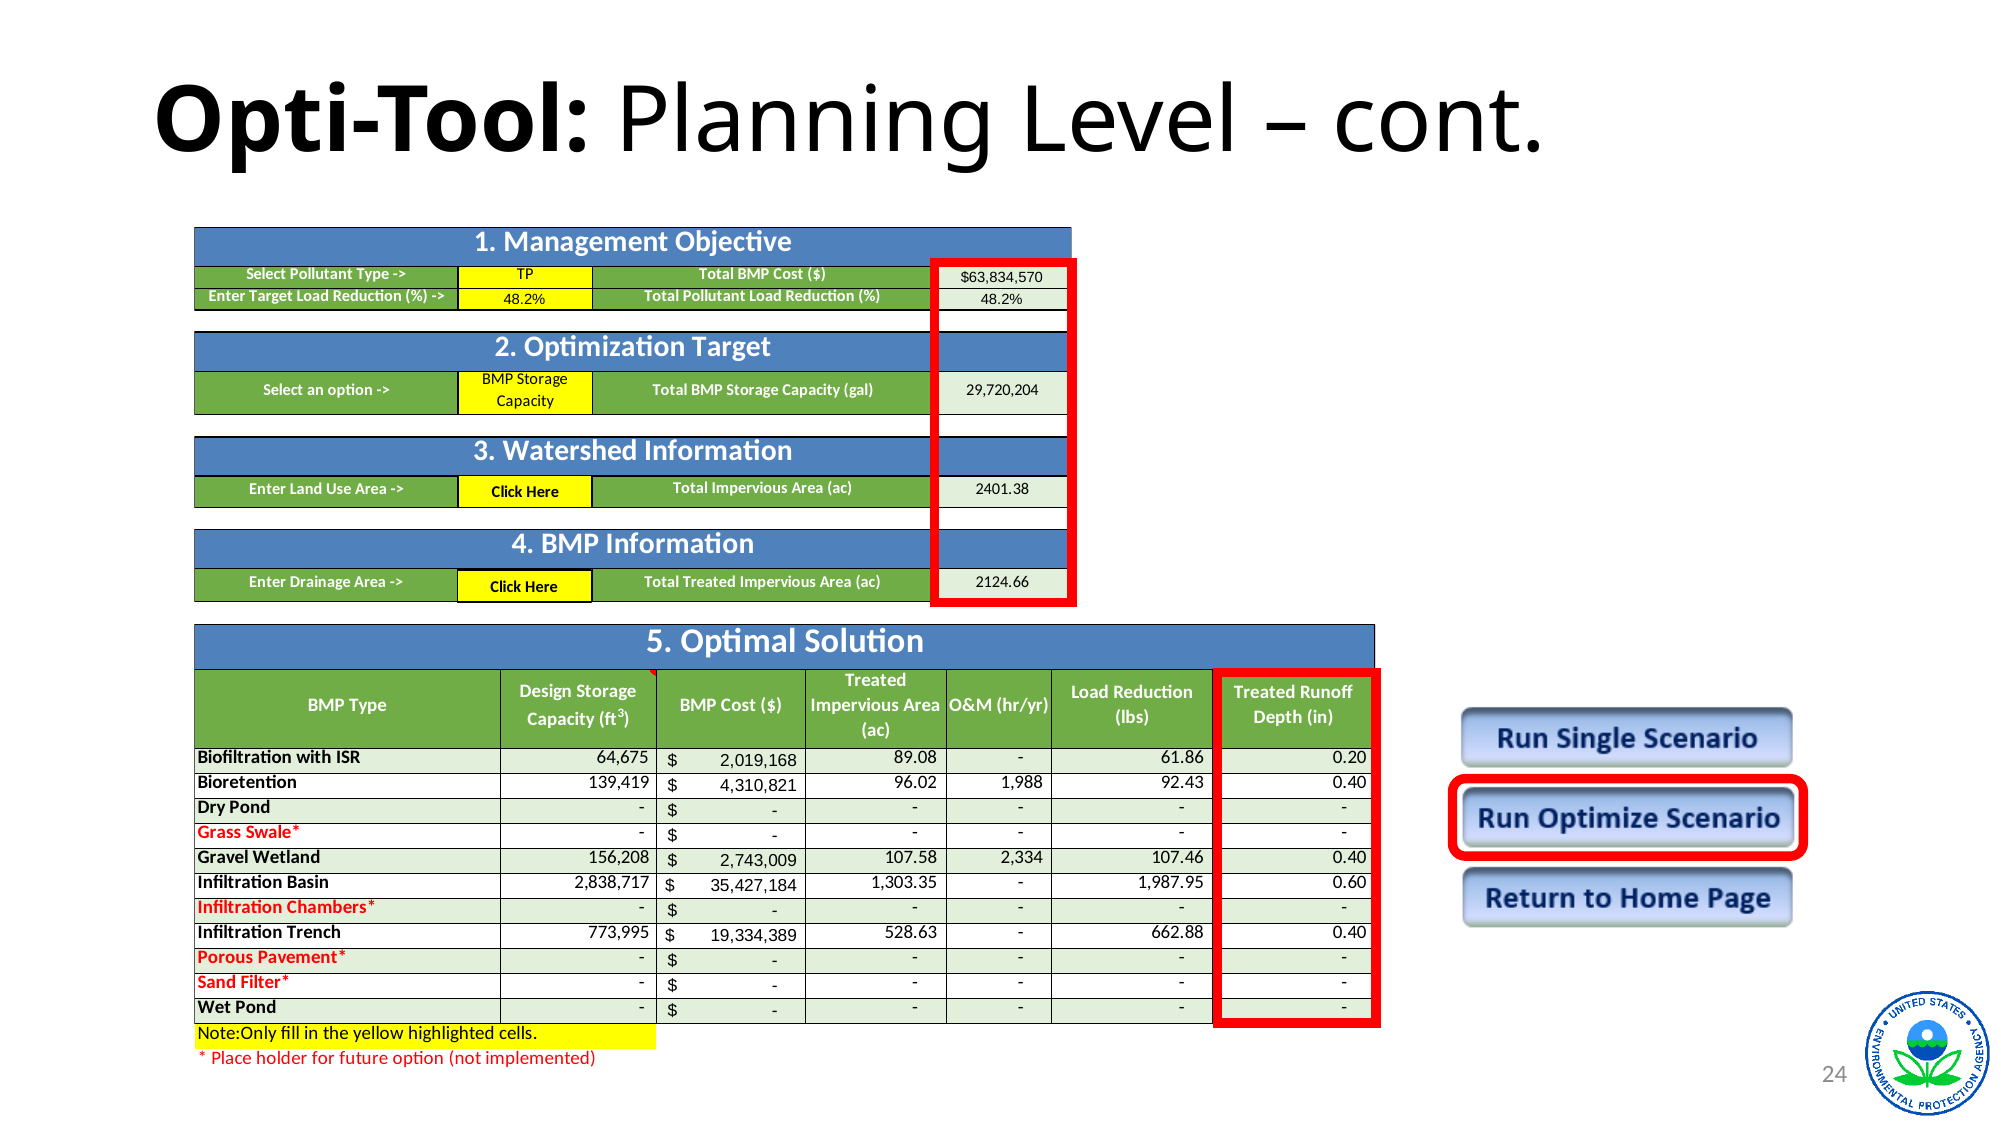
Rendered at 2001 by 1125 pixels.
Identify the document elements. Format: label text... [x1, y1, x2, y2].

title Opti-Tool: Planning Level – cont. [137, 59, 1629, 184]
slide_number 24 [1412, 1042, 1863, 1103]
picture [194, 227, 1073, 603]
picture [1864, 990, 1990, 1116]
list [1412, 658, 1863, 959]
picture [194, 624, 1376, 1075]
